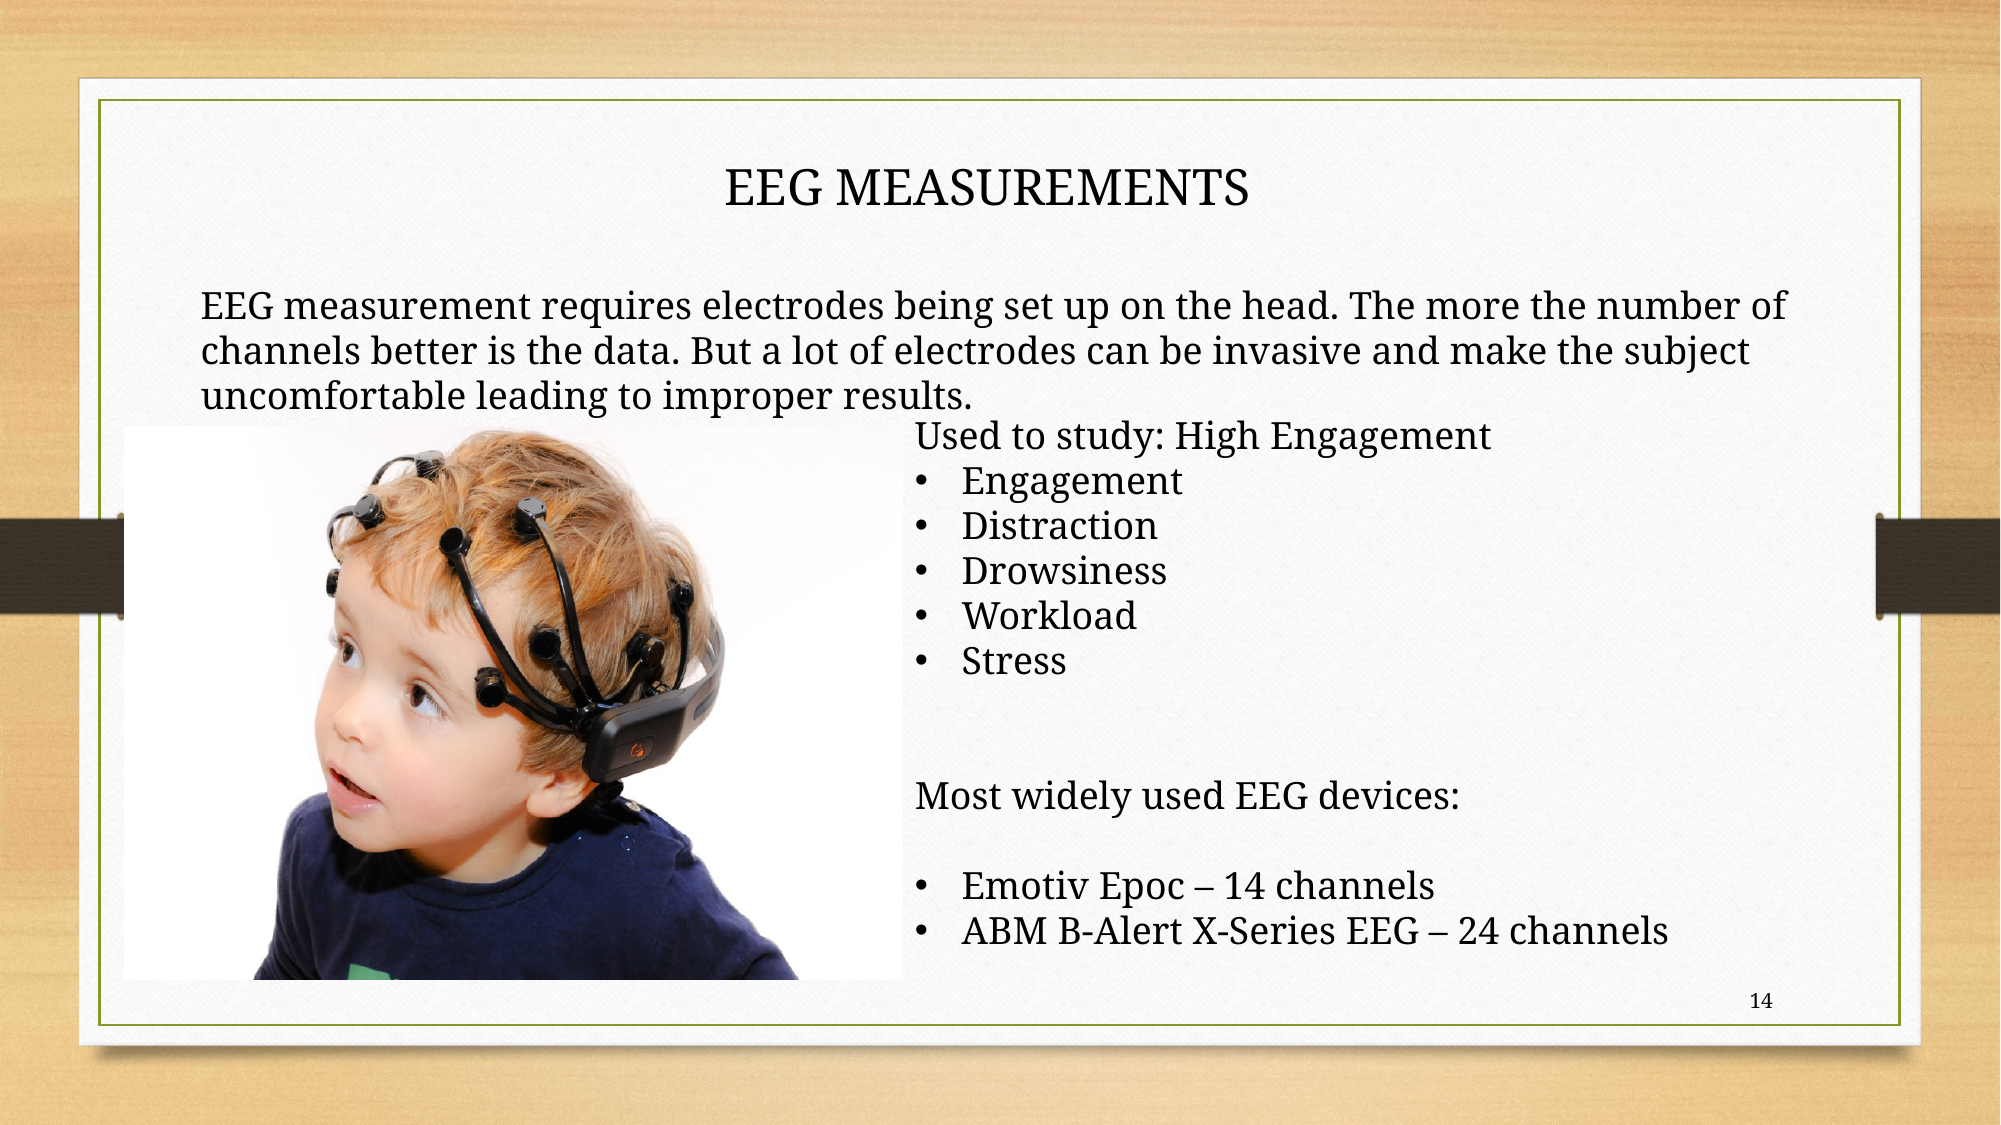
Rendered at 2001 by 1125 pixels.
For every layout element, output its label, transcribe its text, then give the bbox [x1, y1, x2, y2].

text_box EEG MEASUREMENTS [709, 147, 1266, 223]
text_box Used to study: High Engagement Engagement Distraction Drowsiness Workload Stress Most widely used EEG devices: Emotiv Epoc – 14 channels ABM B-Alert X-Series EEG – 24 channels [899, 404, 1685, 1050]
picture [0, 0, 2001, 1125]
slide_number 14 [1698, 979, 1788, 1025]
text_box EEG measurement requires electrodes being set up on the head. The more the number of channels better is the data. But a lot of electrodes can be invasive and make the subject uncomfortable leading to improper results. [185, 274, 1845, 470]
